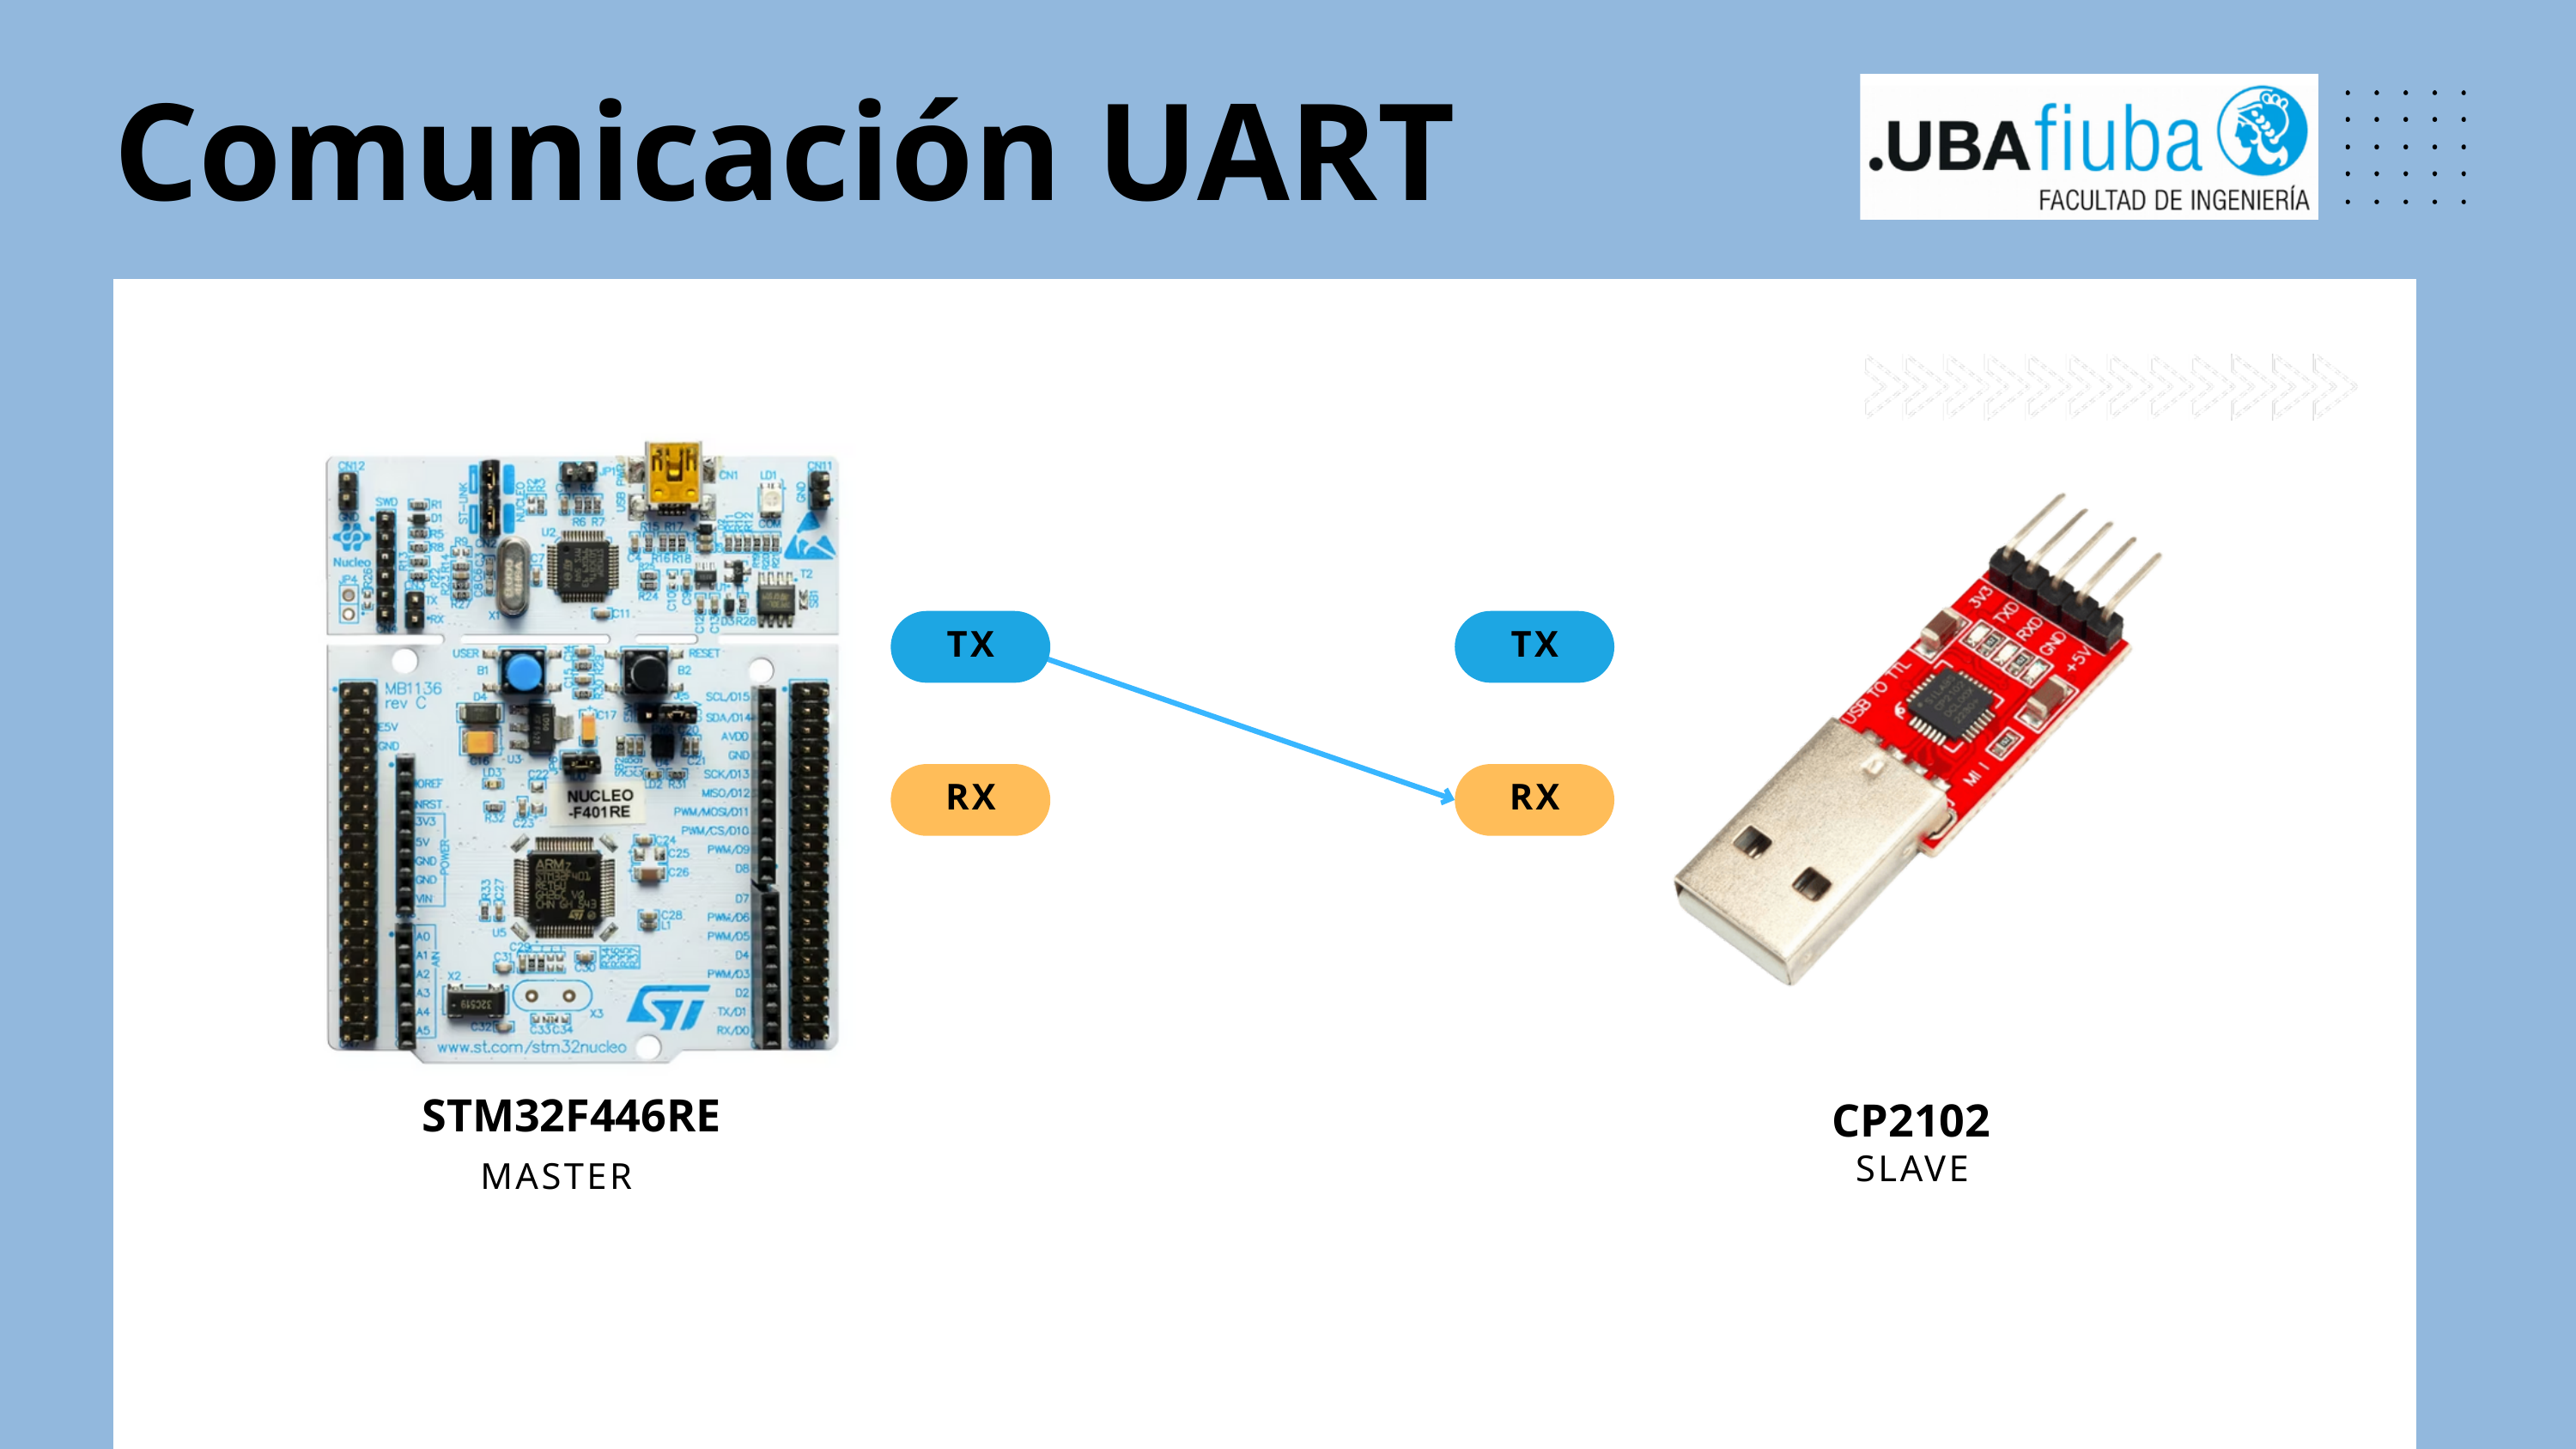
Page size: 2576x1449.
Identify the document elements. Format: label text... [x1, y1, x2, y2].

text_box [890, 763, 1051, 836]
text_box [2345, 90, 2466, 204]
text_box Comunicación UART [113, 72, 1947, 227]
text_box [113, 278, 2417, 1449]
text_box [1454, 763, 1615, 836]
text_box [1860, 74, 2318, 220]
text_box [1454, 610, 1615, 683]
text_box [890, 610, 1051, 683]
